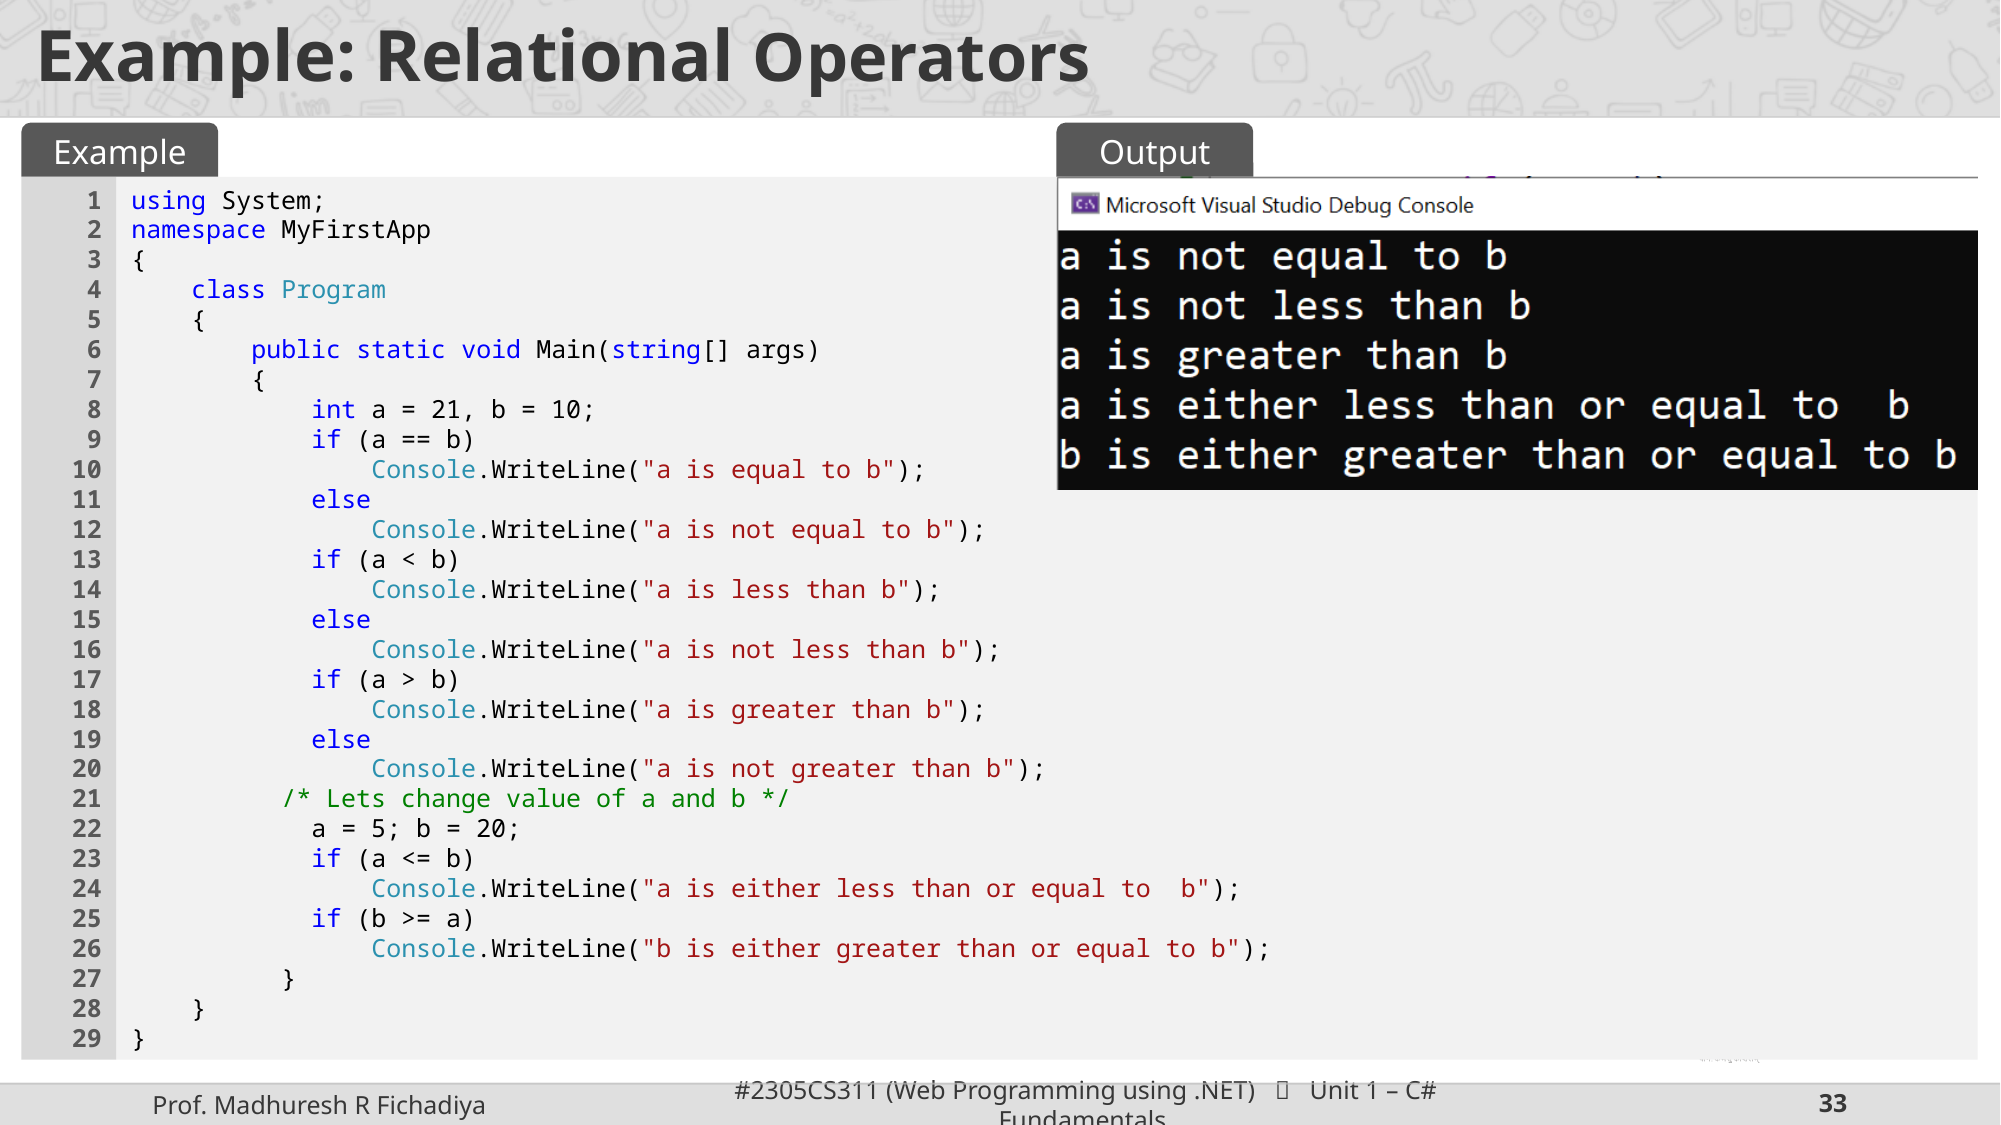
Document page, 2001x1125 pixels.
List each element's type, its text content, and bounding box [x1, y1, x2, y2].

text_box Output [1055, 121, 1255, 178]
text_box 1 2 3 4 5 6 7 8 9 10 11 12 13 14 15 16 17 18 19 20 21 22 23 24 25 26 27 28 29 [21, 178, 117, 1060]
text_box Example [20, 121, 220, 178]
text_box using System; namespace MyFirstApp { class Program { public static void Main(string[] args) { int a = 21, b = 10; if (a == b) Console.WriteLine("a is equal to b"); else Console.WriteLine("a is not equal to b"); if (a < b) Console.WriteLine("a is less than b"); else Console.WriteLine("a is not less than b"); if (a > b) Console.WriteLine("a is greater than b"); else Console.WriteLine("a is not greater than b"); /* Lets change value of a and b */ a = 5; b = 20; if (a <= b) Console.WriteLine("a is either less than or equal to b"); if (b >= a) Console.WriteLine("b is either greater than or equal to b"); } } } [117, 176, 1978, 1060]
picture [1056, 176, 1978, 491]
title Example: Relational Operators [0, 0, 2000, 117]
